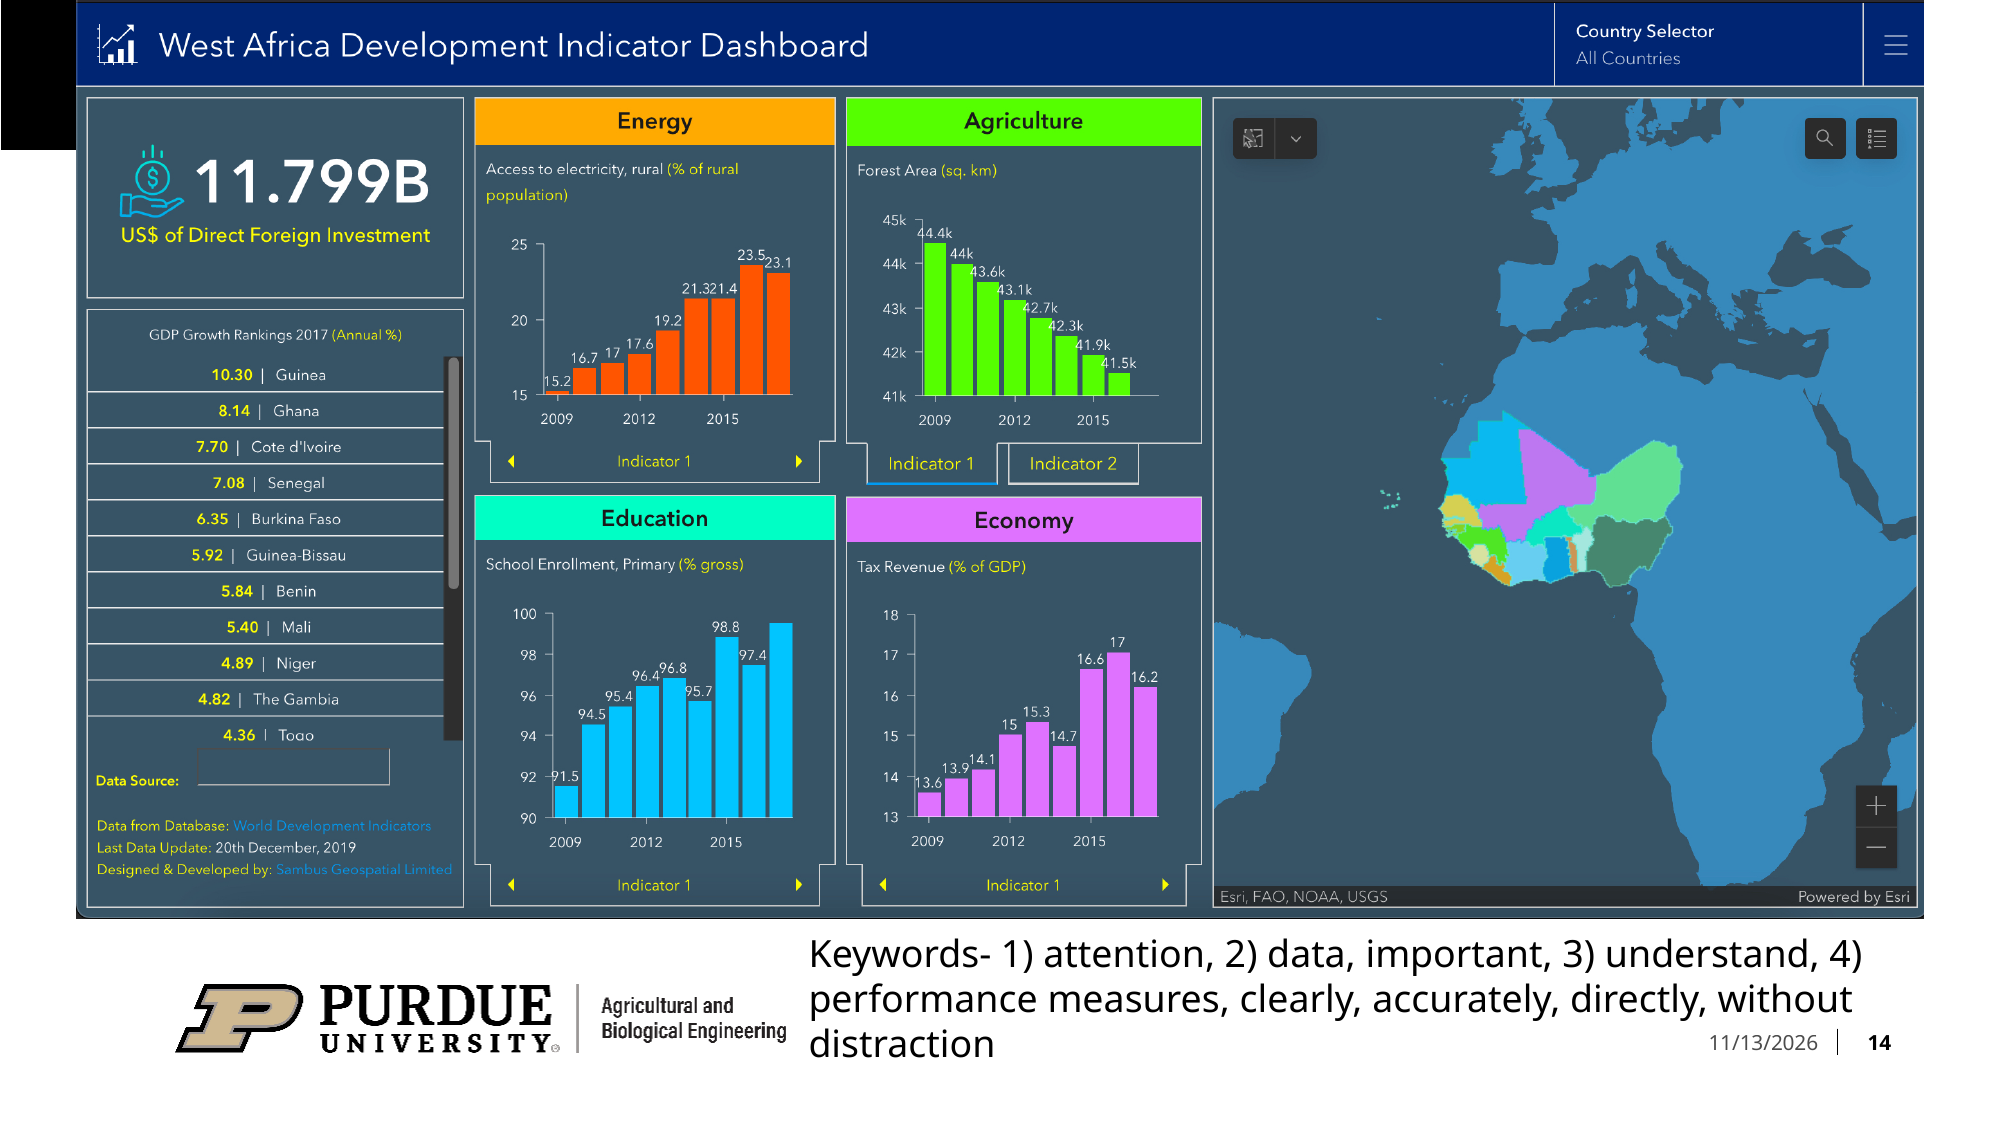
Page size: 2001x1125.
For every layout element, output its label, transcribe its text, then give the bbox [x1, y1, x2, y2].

picture [76, 0, 1924, 920]
picture [175, 981, 793, 1057]
text_box Keywords- 1) attention, 2) data, important, 3) understand, 4) performance measures, clearly, accurately, directly, without distraction [793, 922, 1983, 1073]
